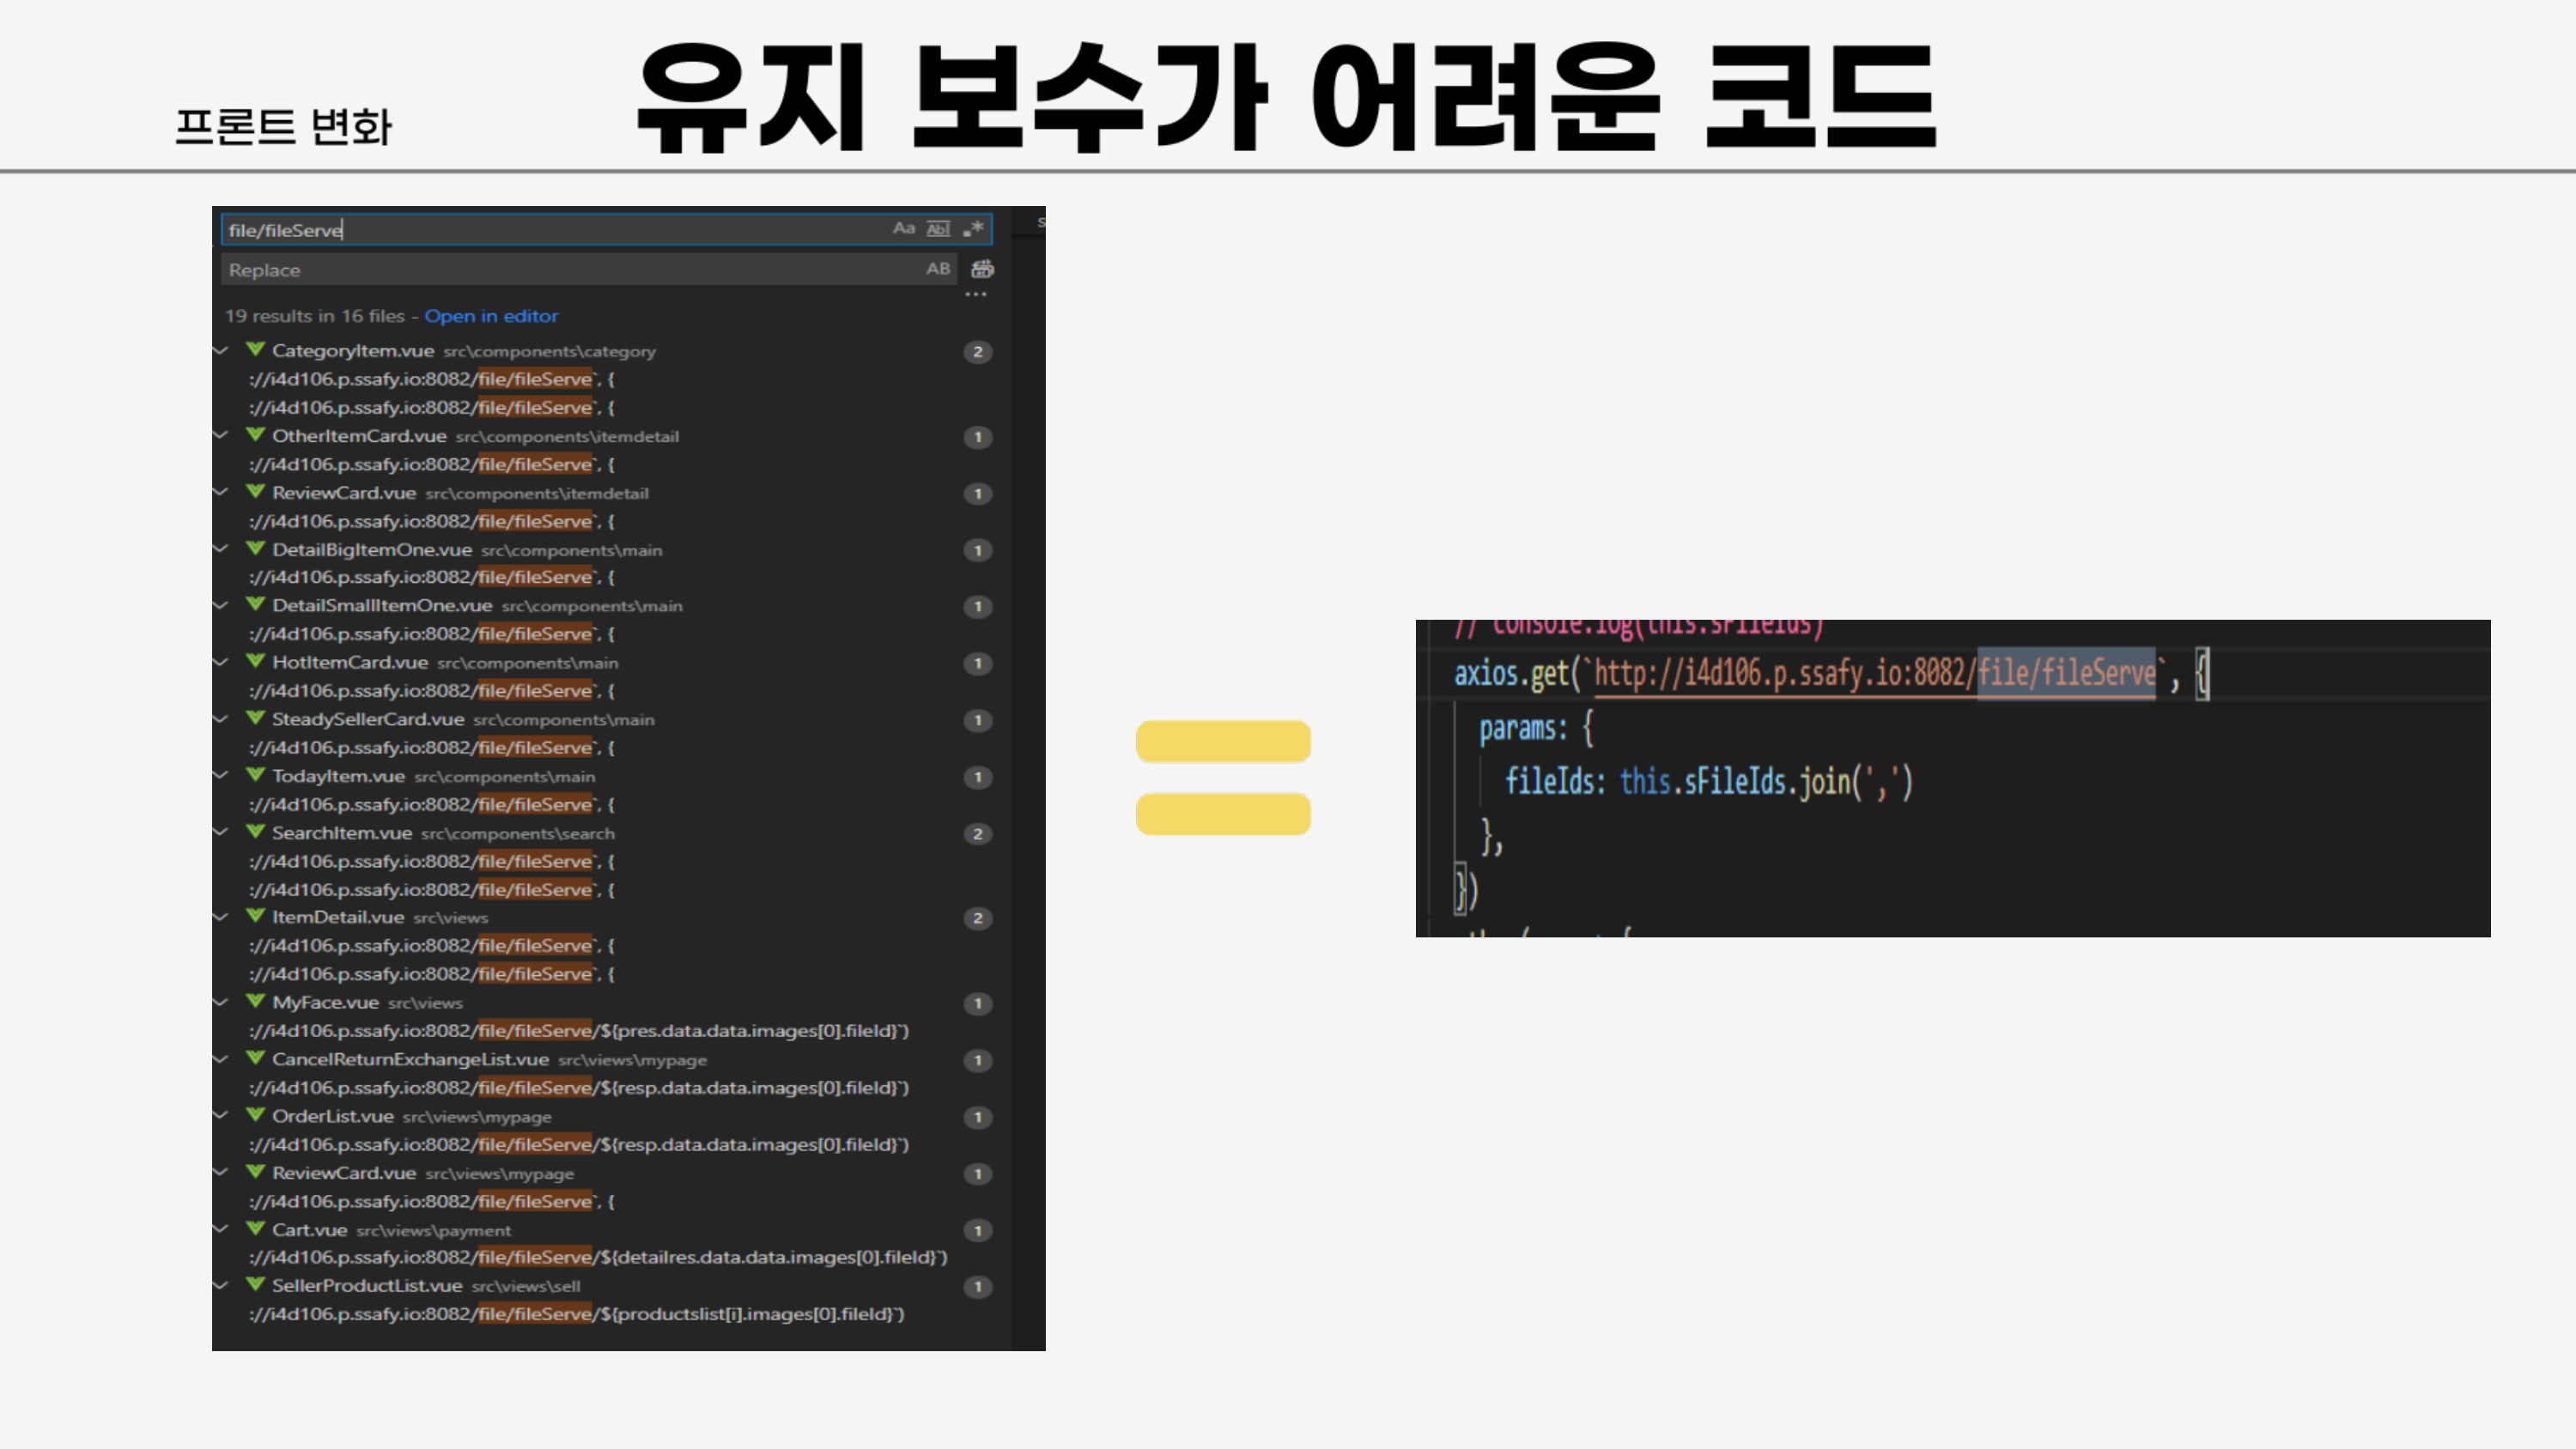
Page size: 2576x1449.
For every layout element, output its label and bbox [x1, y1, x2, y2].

text_box [0, 163, 169, 179]
text_box [1135, 718, 1312, 840]
text_box [2005, 163, 2576, 179]
text_box [212, 206, 1046, 1351]
picture [167, 3, 2000, 229]
text_box [1416, 619, 2491, 937]
